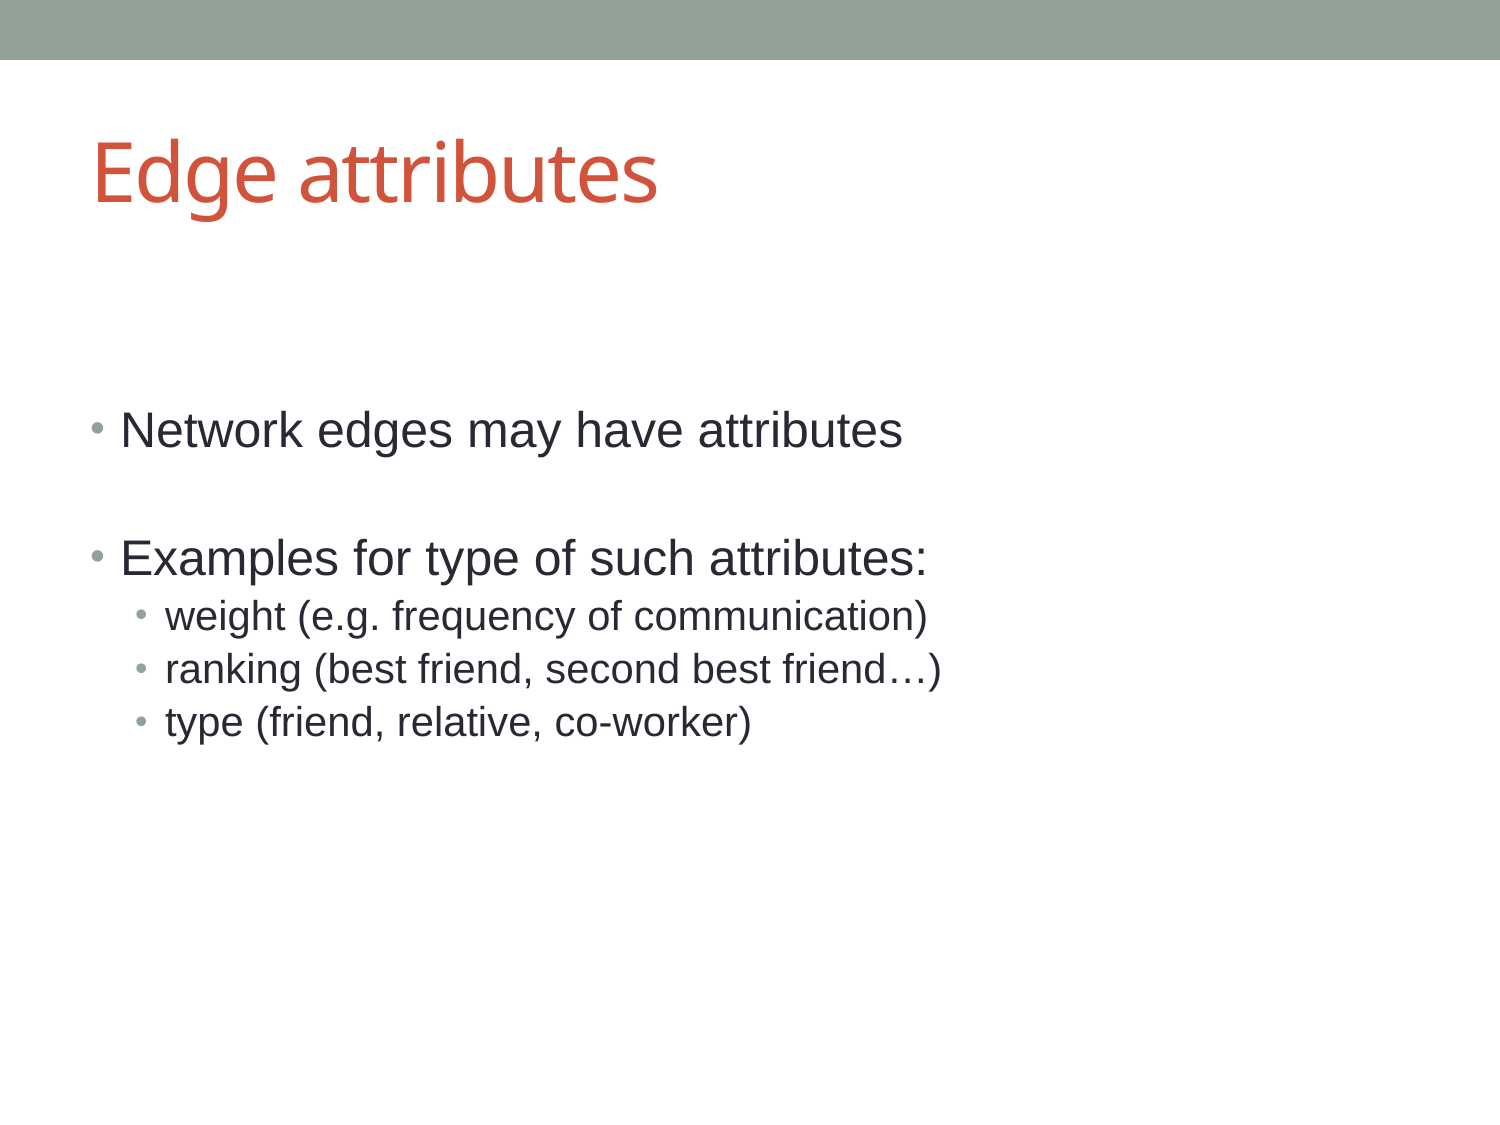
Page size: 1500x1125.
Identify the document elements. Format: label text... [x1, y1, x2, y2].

list Network edges may have attributes Examples for type of such attributes: weight (e.g. frequency of communication) ranking (best friend, second best friend…) type (friend, relative, co-worker) [75, 262, 1425, 1063]
title Edge attributes [75, 87, 1425, 250]
